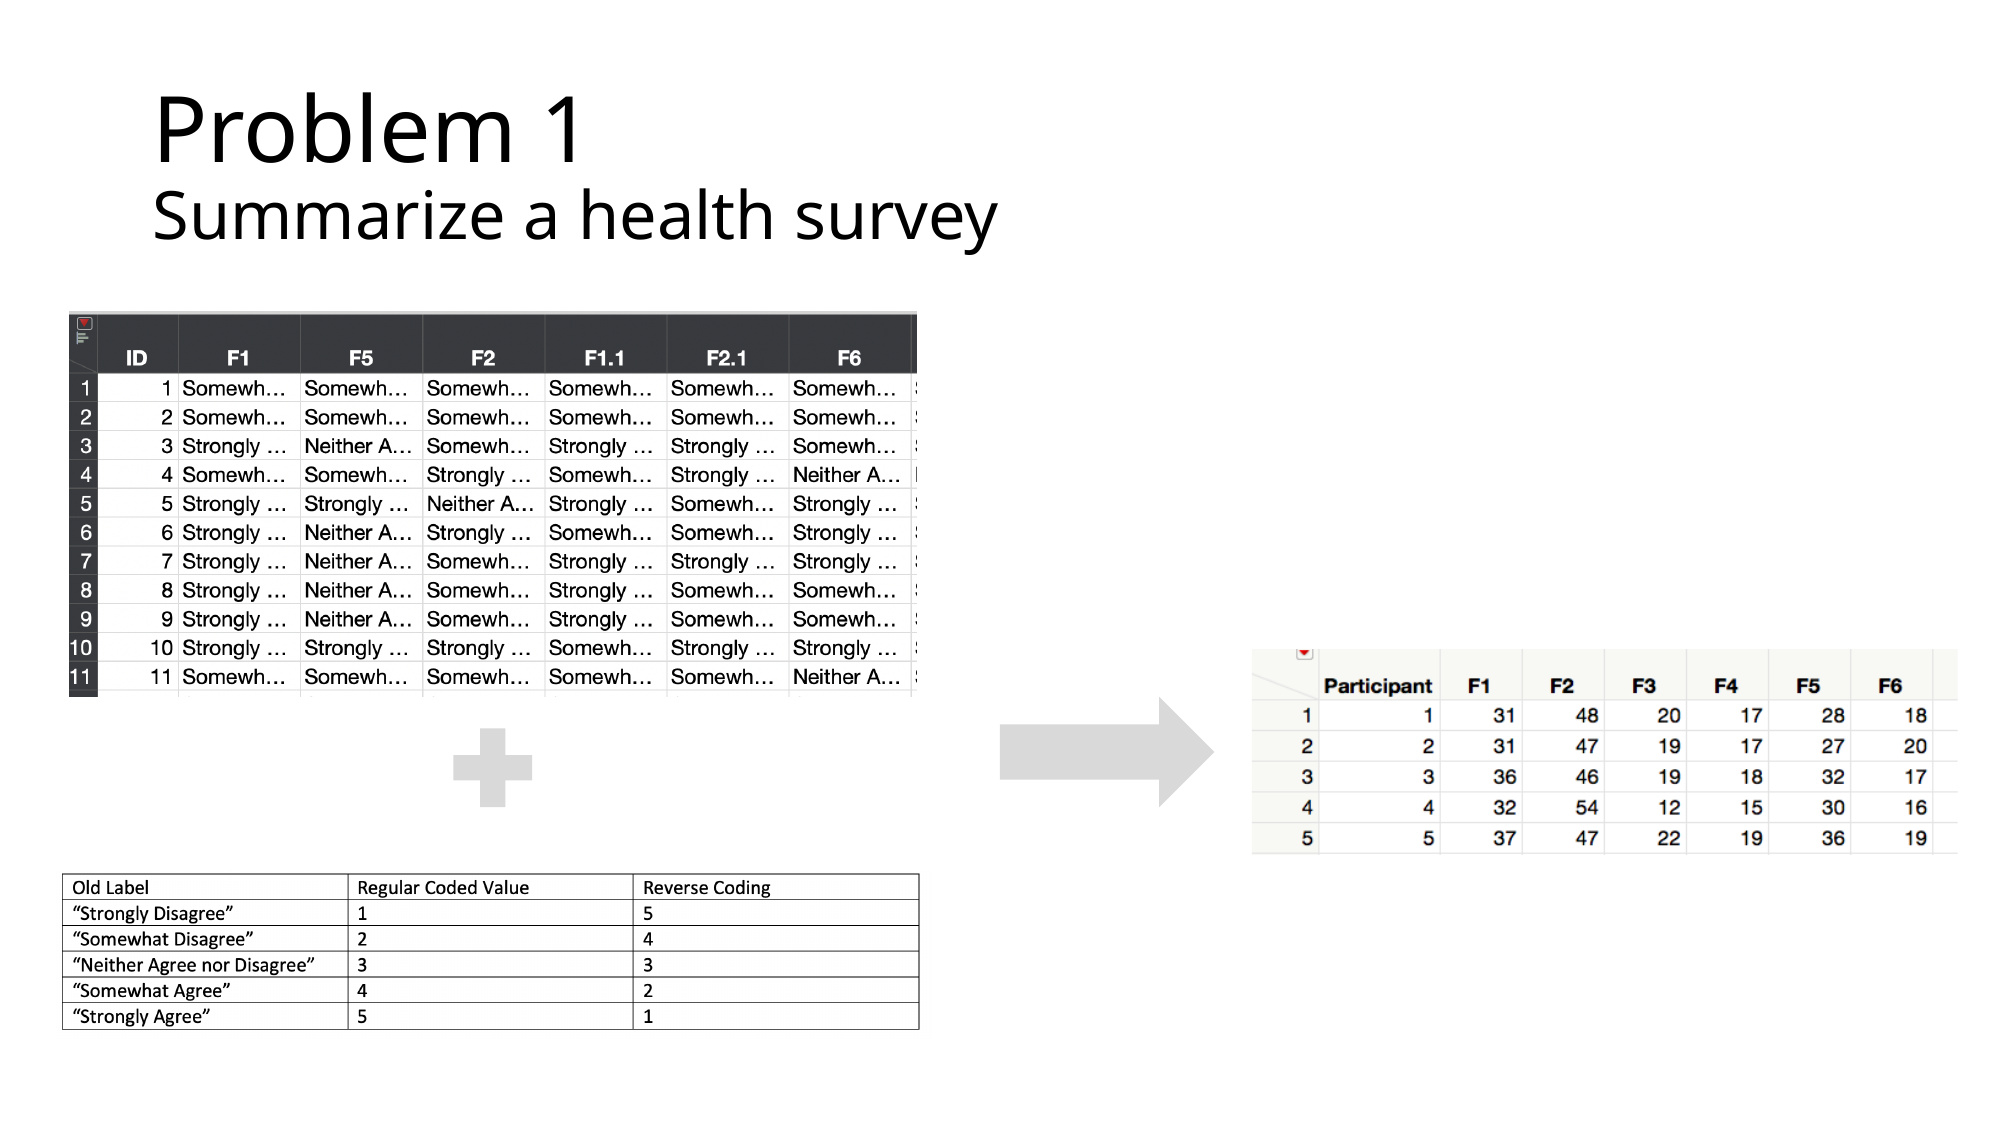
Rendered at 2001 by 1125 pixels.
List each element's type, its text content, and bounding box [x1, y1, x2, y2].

picture [69, 310, 917, 698]
text_box [998, 693, 1217, 811]
picture [1251, 649, 1959, 855]
picture [53, 869, 932, 1040]
title Problem 1 Summarize a health survey [137, 59, 1863, 278]
text_box [452, 727, 534, 809]
